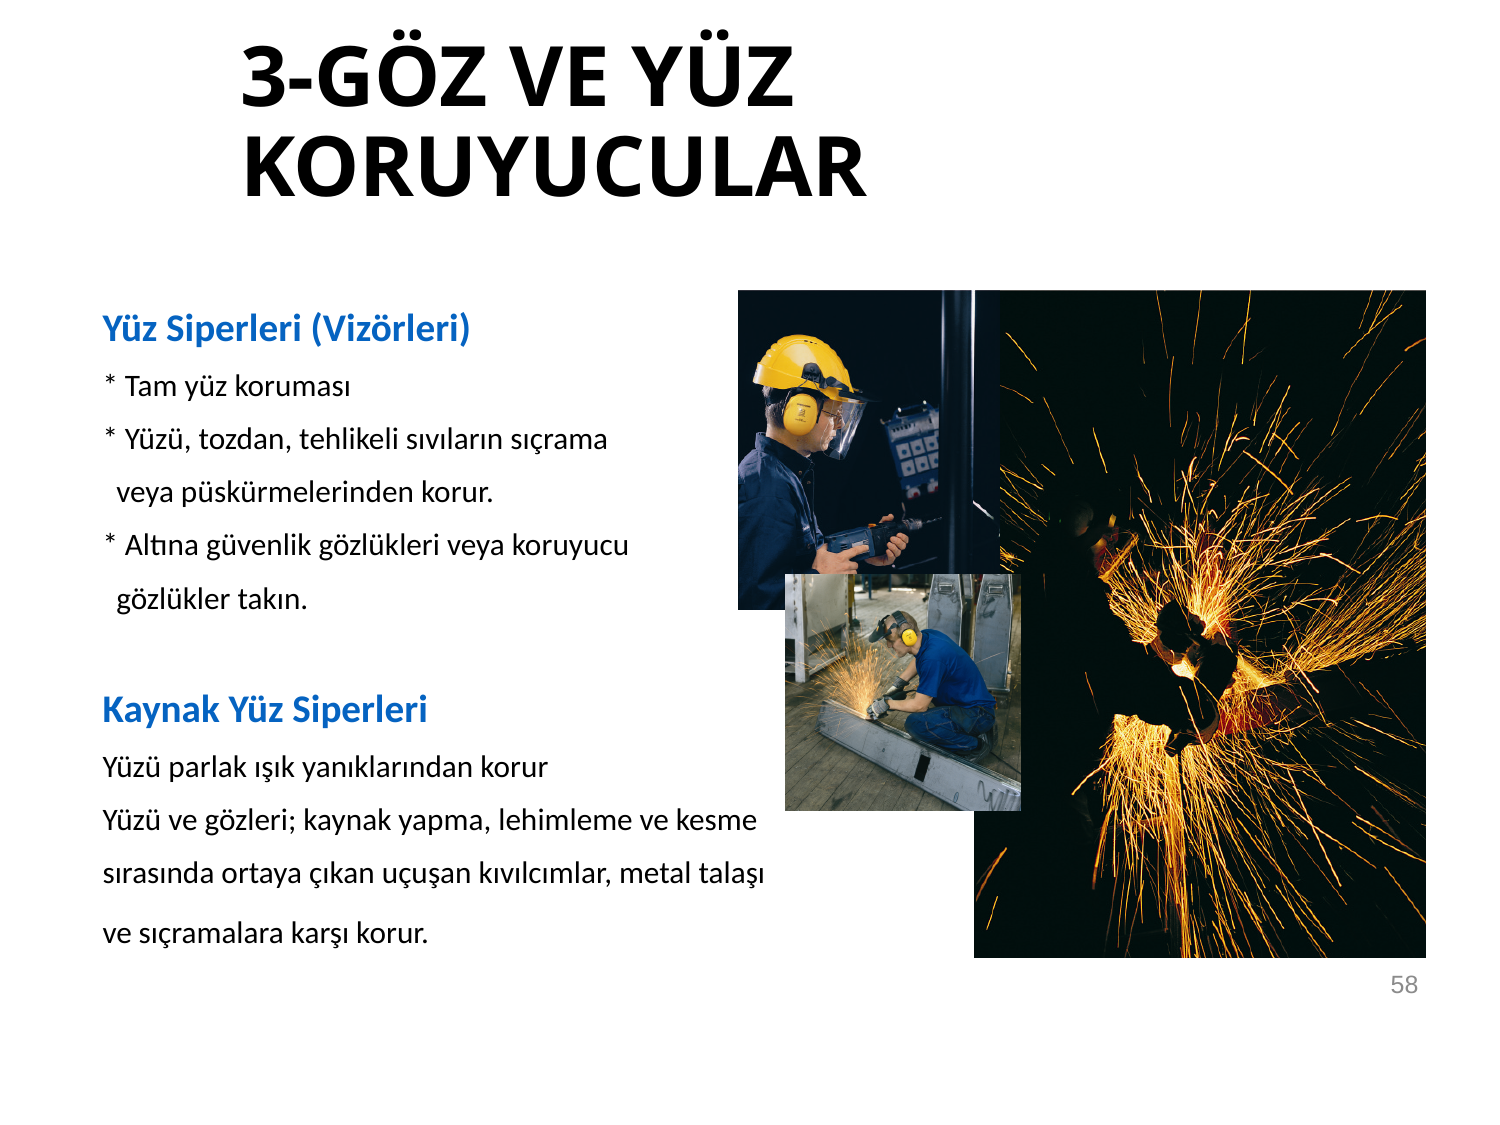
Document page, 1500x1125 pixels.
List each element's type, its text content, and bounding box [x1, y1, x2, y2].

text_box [738, 290, 1000, 610]
slide_number 58 [1333, 940, 1434, 1026]
list Yüz Siperleri (Vizörleri) * Tam yüz koruması * Yüzü, tozdan, tehlikeli sıvıların sıçrama veya püskürmelerinden korur. * Altına güvenlik gözlükleri veya koruyucu gözlükler takın. Kaynak Yüz Siperleri Yüzü parlak ışık yanıklarından korur Yüzü ve gözleri; kaynak yapma, lehimleme ve kesme sırasında ortaya çıkan uçuşan kıvılcımlar, metal talaşı ve sıçramalara karşı korur. [87, 299, 928, 963]
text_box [974, 290, 1426, 958]
title 3-GÖZ VE YÜZ KORUYUCULAR [225, 24, 1450, 225]
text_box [785, 574, 1021, 811]
